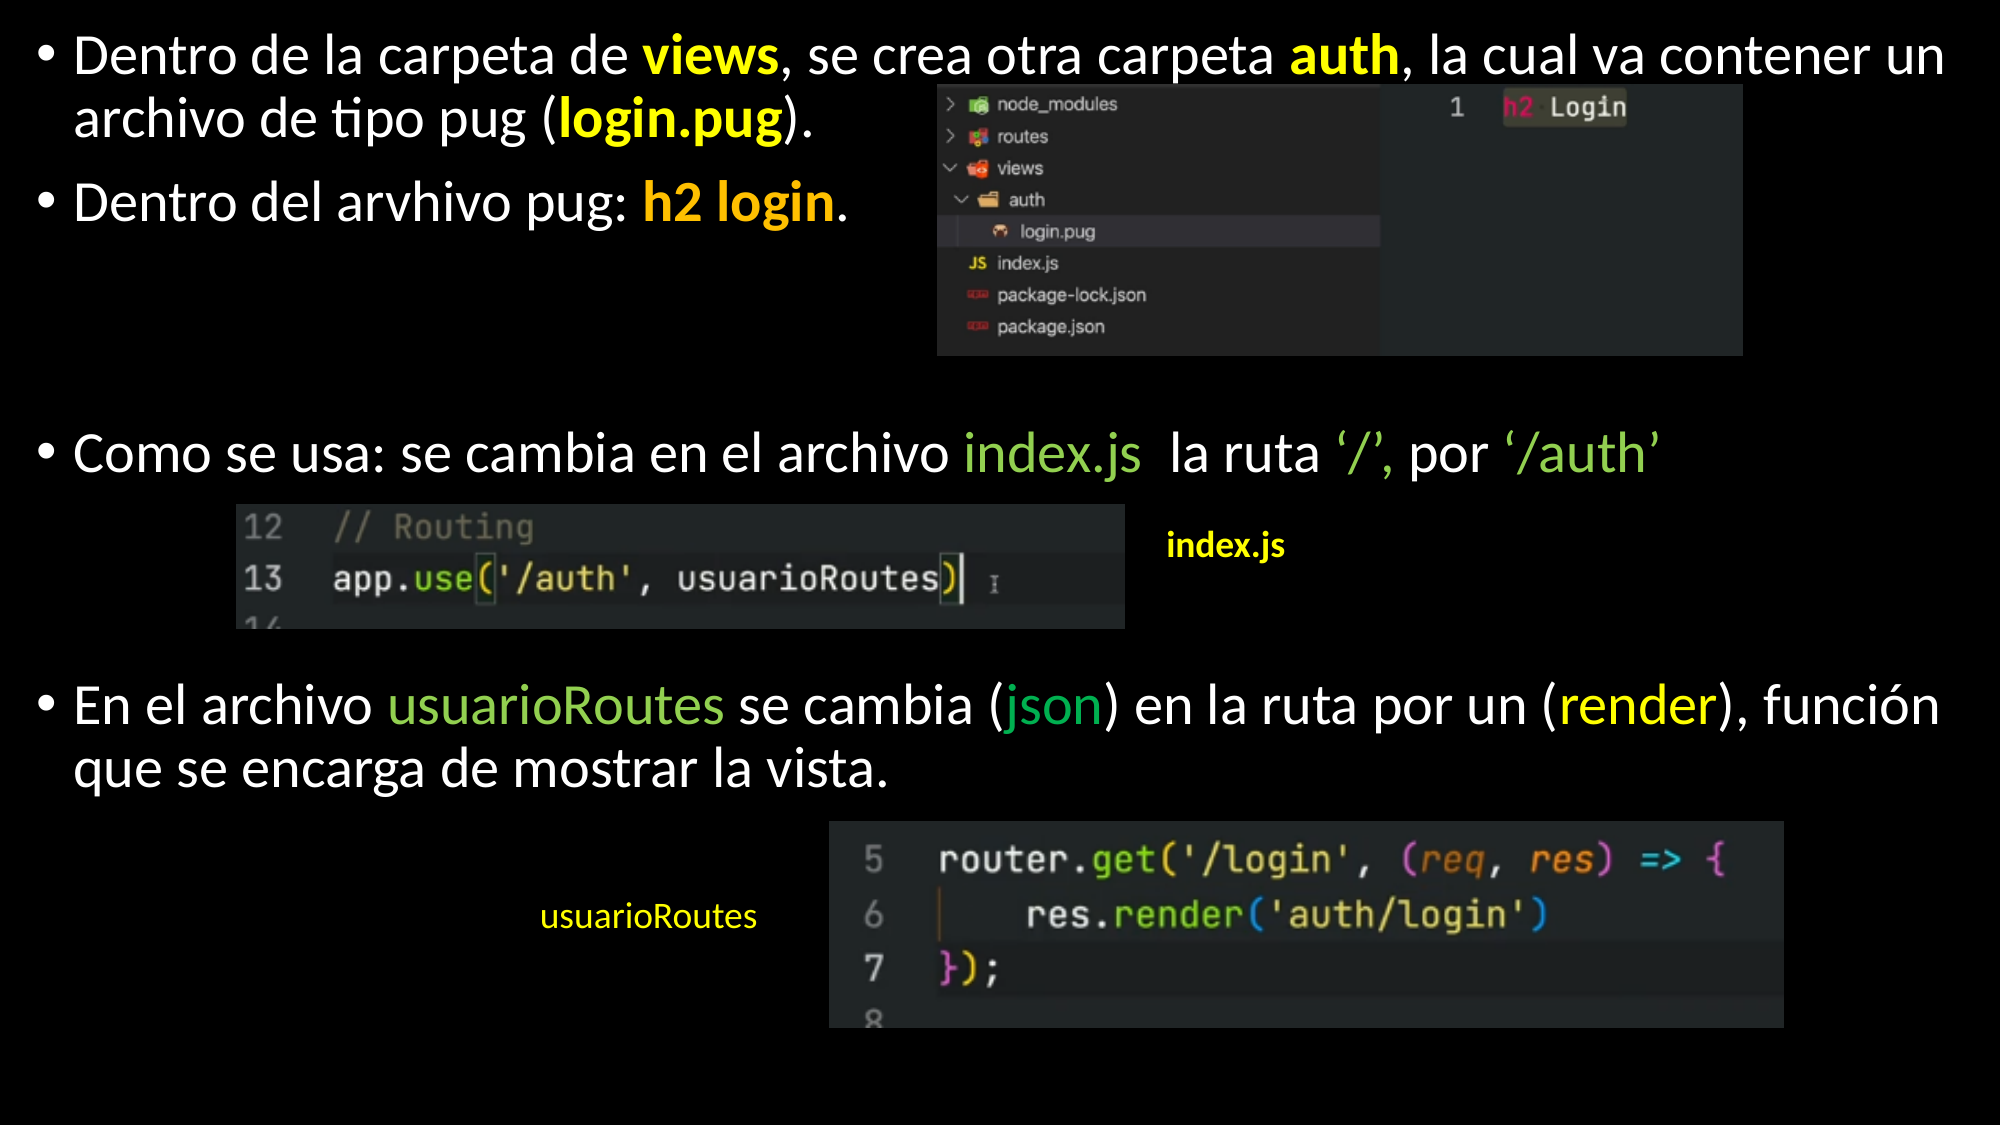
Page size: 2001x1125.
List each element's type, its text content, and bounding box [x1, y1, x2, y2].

picture [236, 504, 1125, 629]
list Dentro de la carpeta de views, se crea otra carpeta auth, la cual va contener un archivo de tipo pug (login.pug). Dentro del arvhivo pug: h2 login. Como se usa: se cambia en el archivo index.js la ruta ‘/’, por ‘/auth’ En el archivo usuarioRoutes se cambia (json) en la ruta por un (render), función que se encarga de mostrar la vista. [21, 16, 2000, 1097]
text_box index.js [1151, 512, 1310, 573]
text_box usuarioRoutes [525, 883, 829, 943]
picture [829, 821, 1784, 1029]
picture [937, 84, 1743, 357]
